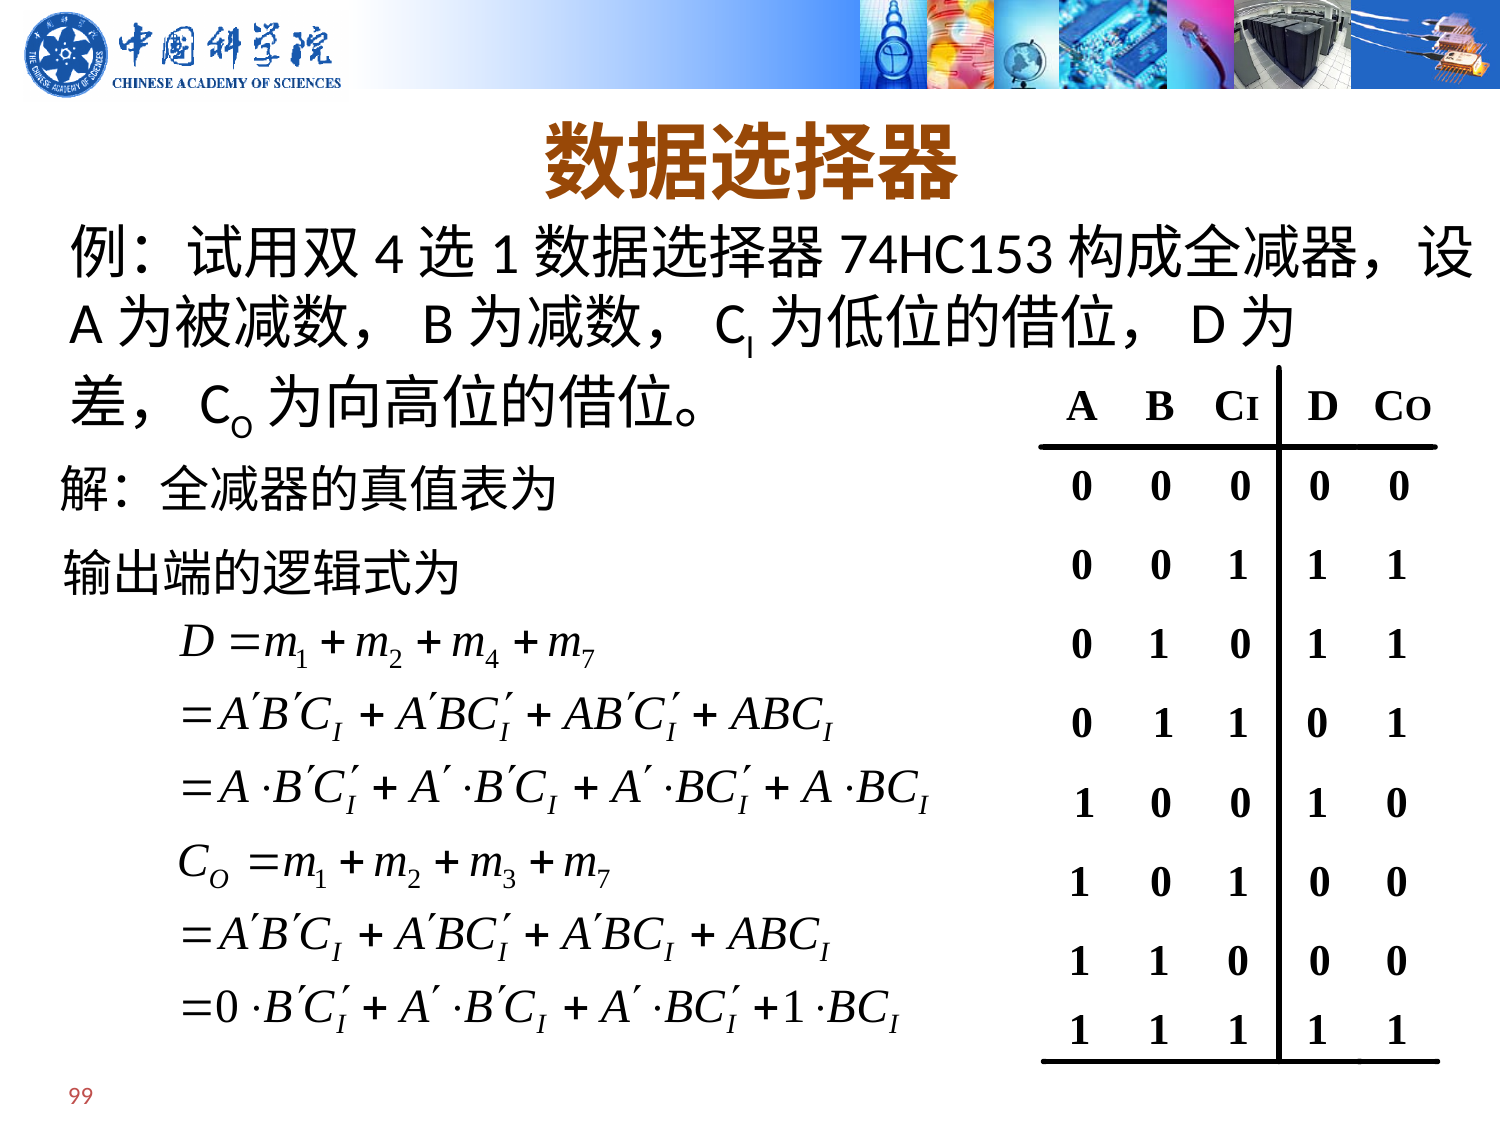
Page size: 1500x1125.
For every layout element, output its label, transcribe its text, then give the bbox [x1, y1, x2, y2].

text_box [170, 609, 942, 826]
text_box 输出端的逻辑式为 [47, 534, 591, 609]
title 例：试用双4选1数据选择器74HC153构成全减器，设A为被减数，B为减数，CI为低位的借位，D为差，CO为向高位的借位。 [54, 208, 1496, 403]
picture [860, 0, 1500, 89]
text_box 数据选择器 [76, 101, 1427, 232]
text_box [170, 830, 911, 1046]
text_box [1033, 361, 1451, 1091]
picture [23, 10, 349, 102]
text_box 解：全减器的真值表为 [44, 449, 846, 525]
